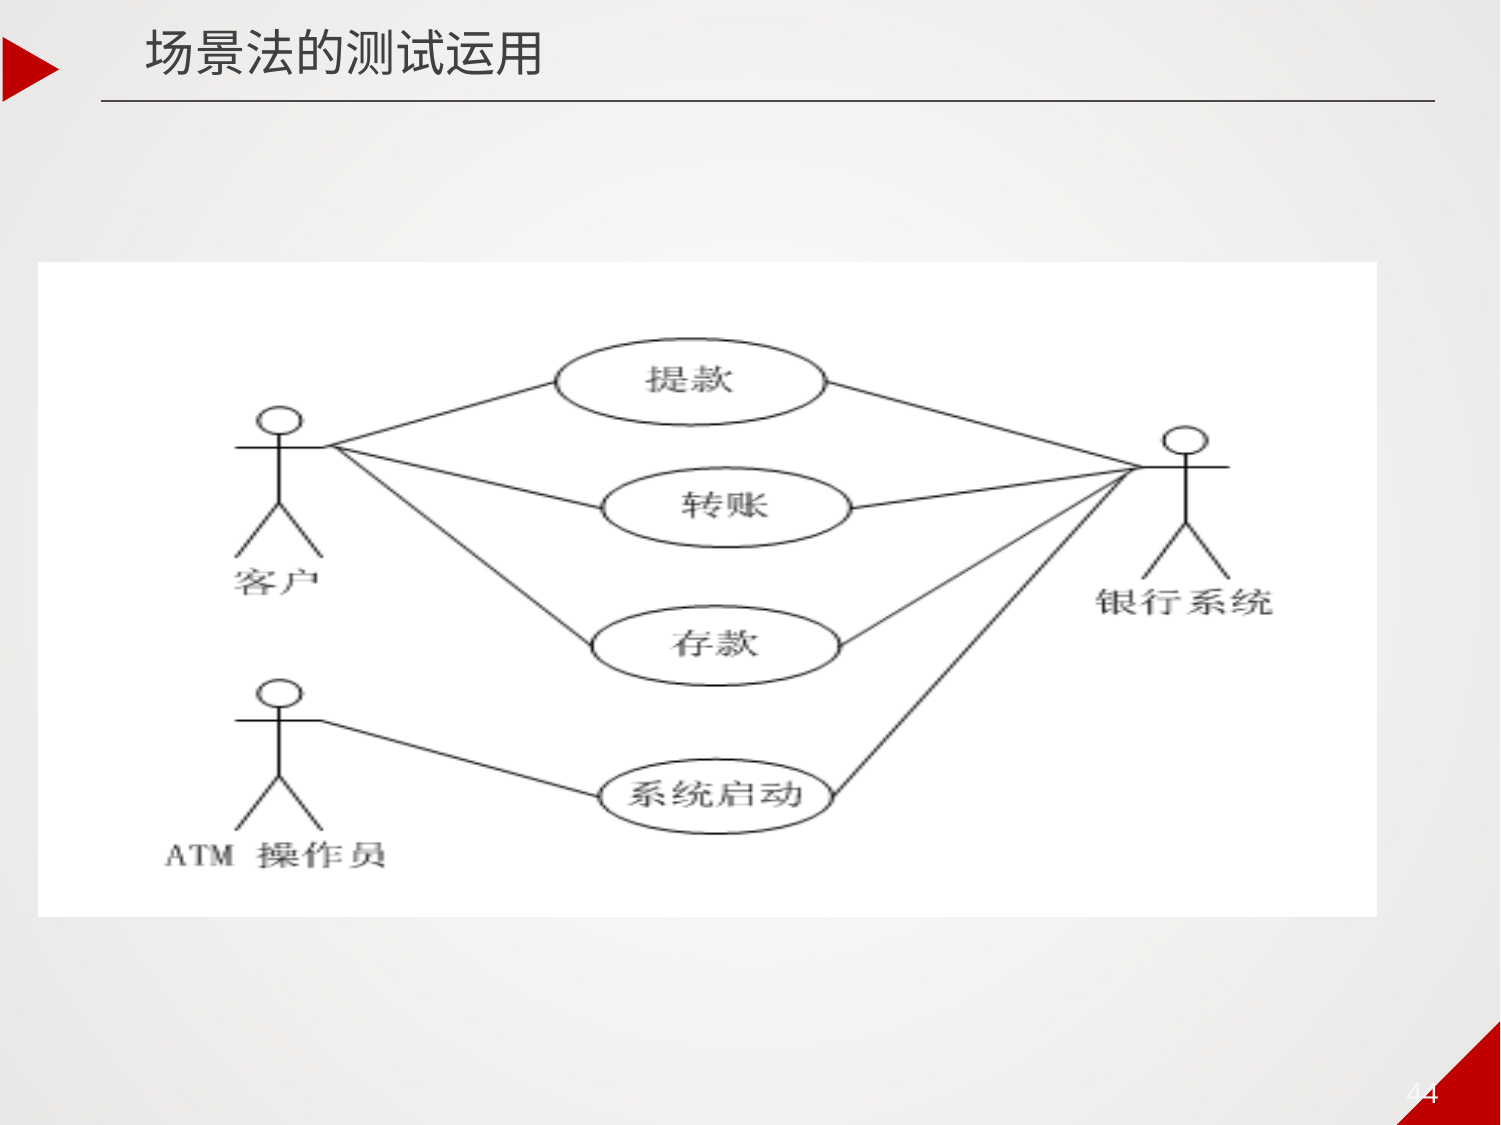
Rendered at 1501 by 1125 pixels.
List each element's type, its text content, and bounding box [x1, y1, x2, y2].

text_box 场景法的测试运用 [130, 2, 1406, 100]
picture [0, 0, 1501, 1125]
text_box [2, 36, 60, 102]
picture [1410, 1087, 1416, 1096]
